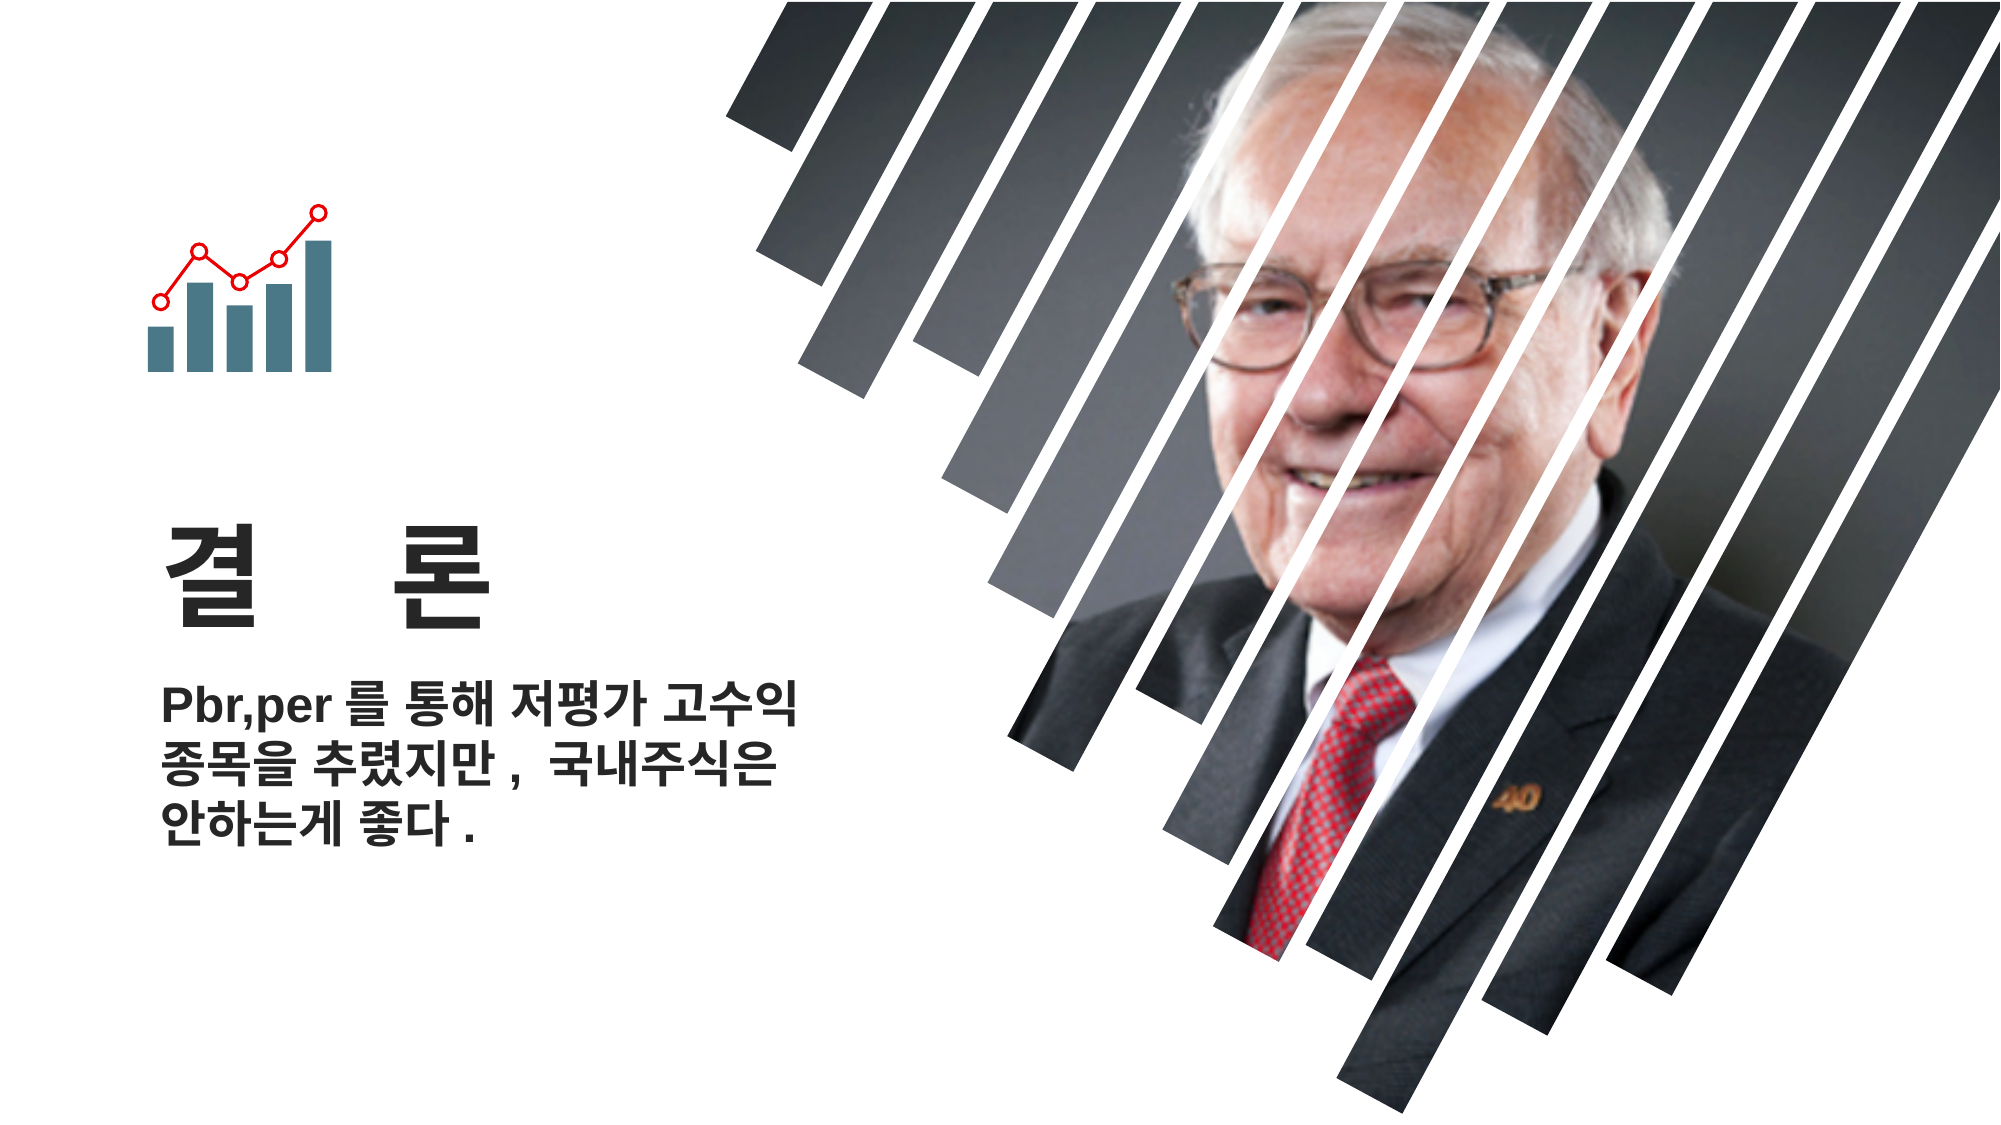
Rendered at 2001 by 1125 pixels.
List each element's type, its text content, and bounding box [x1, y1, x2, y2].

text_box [147, 205, 332, 372]
text_box 결 론 [145, 498, 725, 649]
picture [725, 1, 2000, 1114]
text_box Pbr,per를 통해 저평가 고수익 종목을 추렸지만, 국내주식은 안하는게 좋다. [145, 665, 725, 861]
